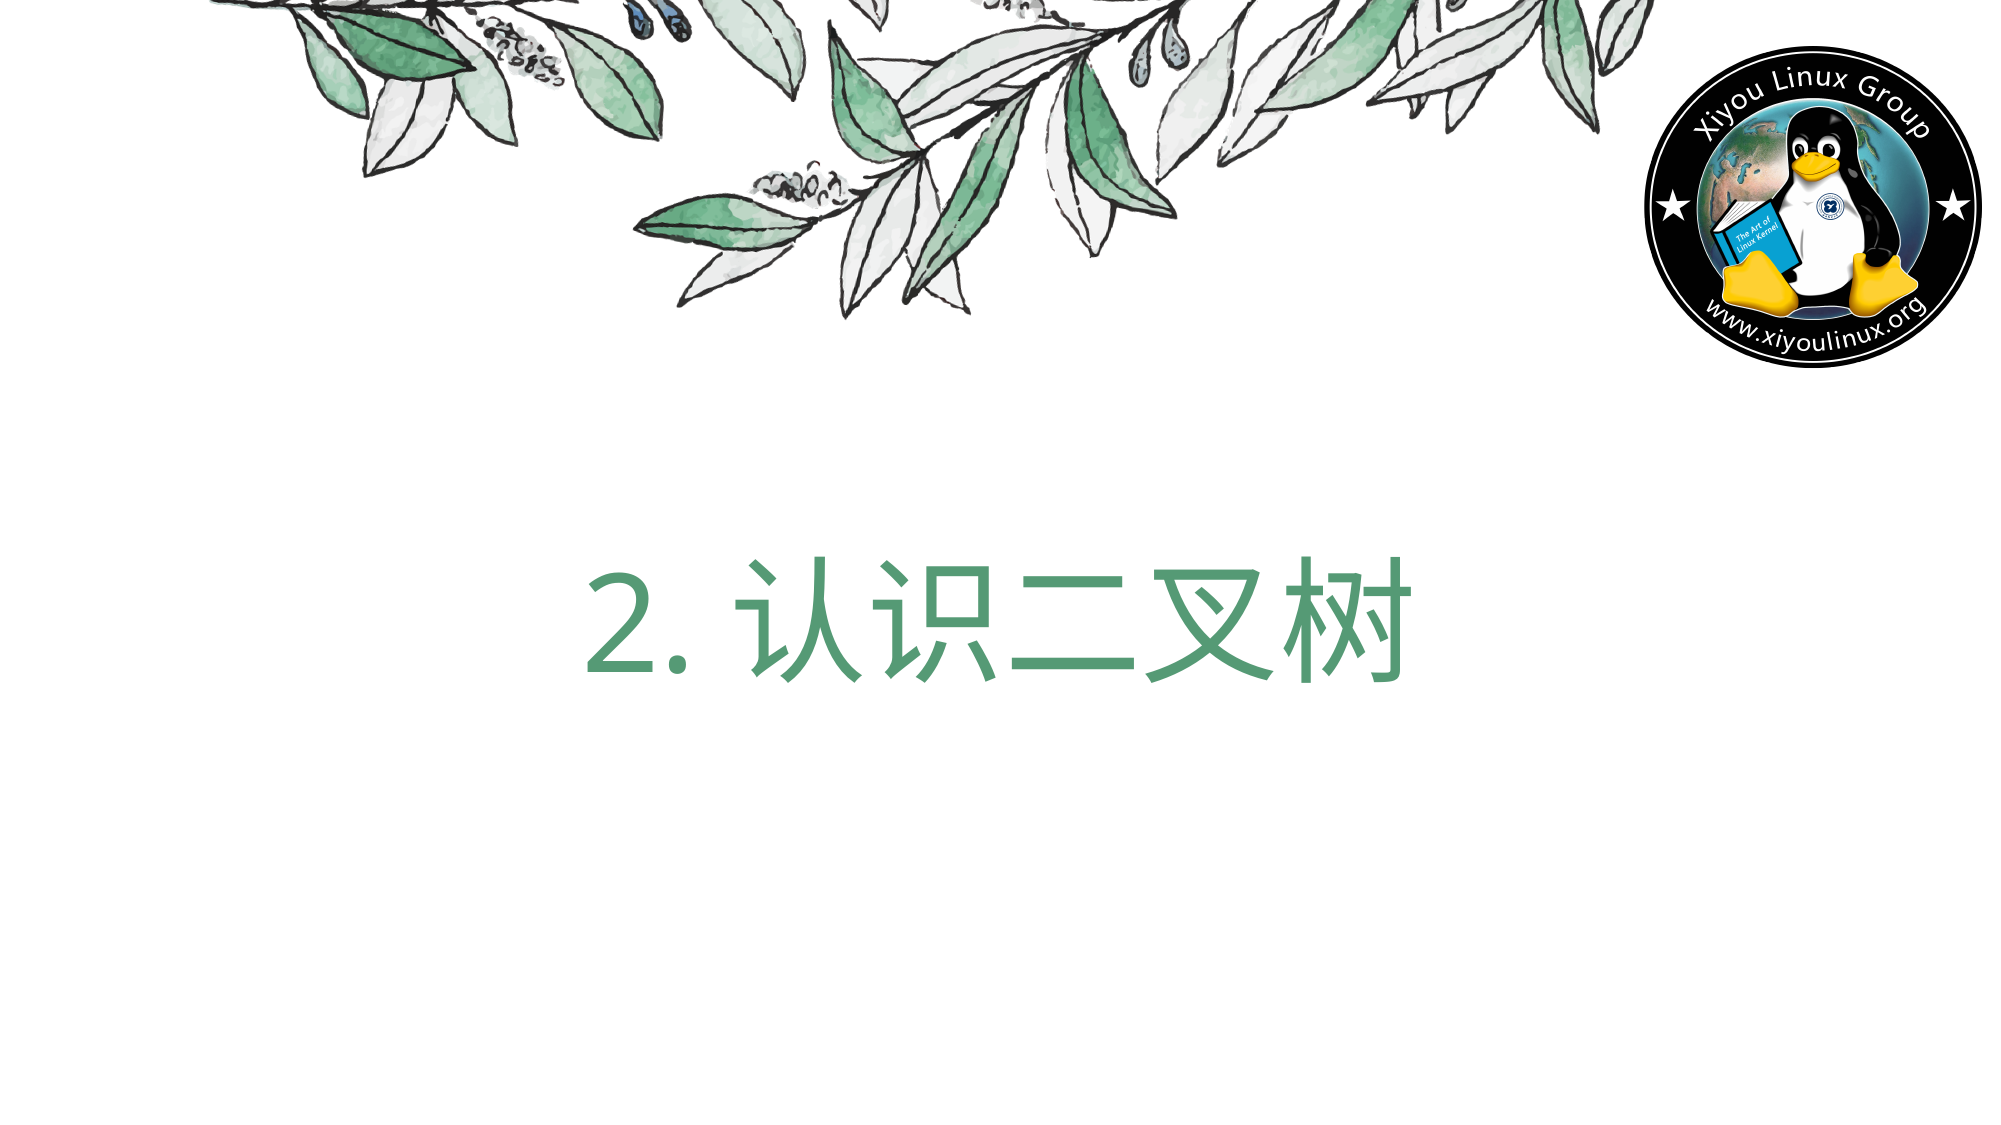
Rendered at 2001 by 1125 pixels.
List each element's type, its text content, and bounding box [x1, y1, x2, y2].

picture [1642, 44, 1984, 370]
picture [168, 0, 1832, 41]
title 2.认识二叉树 [136, 41, 1862, 710]
